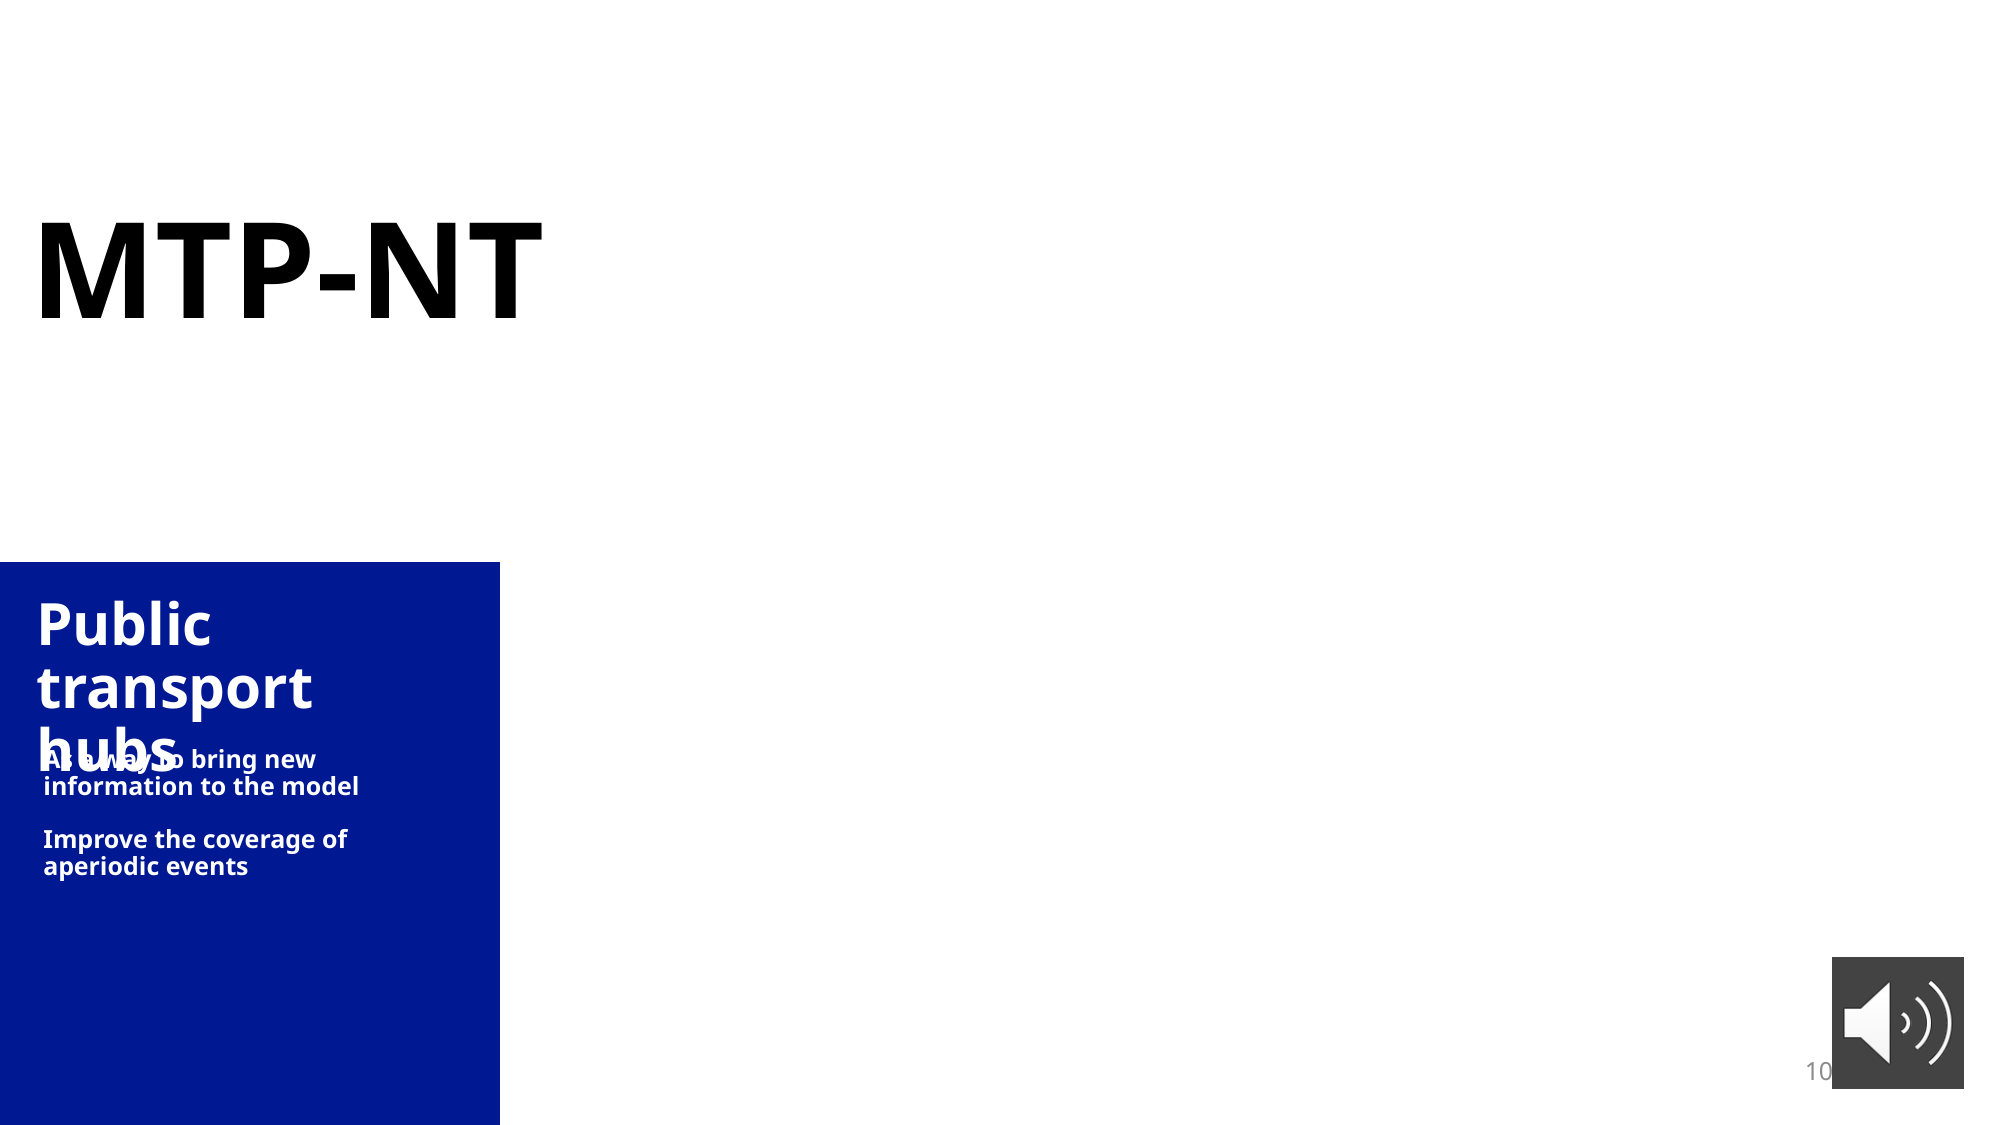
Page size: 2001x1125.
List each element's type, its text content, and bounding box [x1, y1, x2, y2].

list Public transport hubs [0, 562, 500, 1125]
picture [1831, 956, 1965, 1090]
text_box As a way to bring new information to the model Improve the coverage of aperiodic events [43, 746, 456, 1000]
title MTP-NT [0, 0, 2000, 562]
slide_number 102 [1412, 1042, 1863, 1103]
